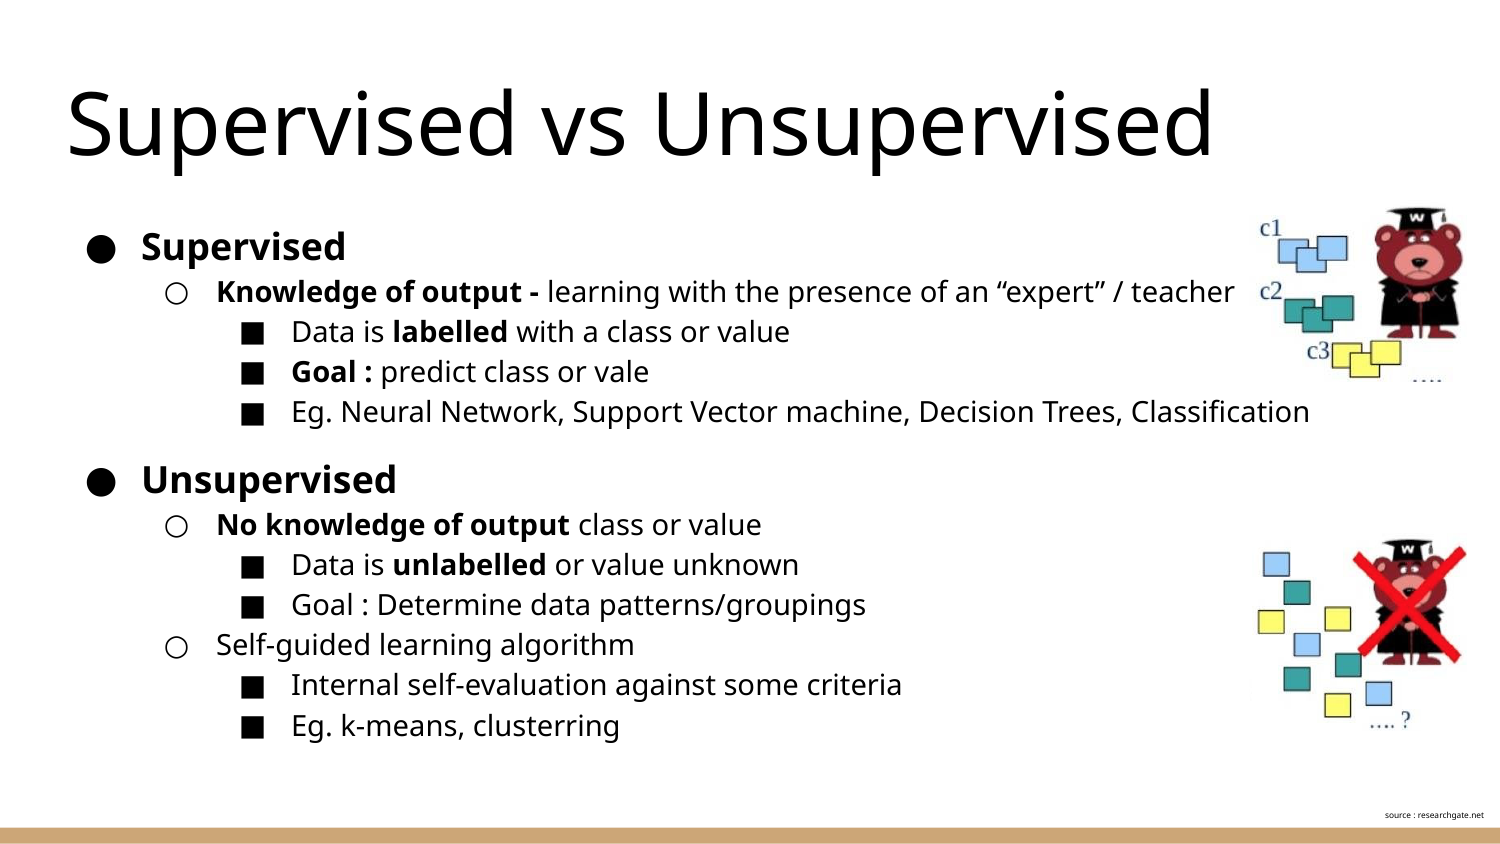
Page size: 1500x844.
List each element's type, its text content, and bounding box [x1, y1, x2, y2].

text_box source : researchgate.net [1370, 795, 1500, 826]
picture [1249, 200, 1467, 382]
picture [1249, 526, 1467, 731]
list Supervised Knowledge of output - learning with the presence of an “expert” / teacher Data is labelled with a class or value Goal : predict class or vale Eg. Neural Network, Support Vector machine, Decision Trees, Classification Unsupervised No knowledge of output class or value Data is unlabelled or value unknown Goal : Determine data patterns/groupings Self-guided learning algorithm Internal self-evaluation against some criteria Eg. k-means, clusterring [51, 200, 1449, 752]
title Supervised vs Unsupervised [51, 51, 1449, 189]
